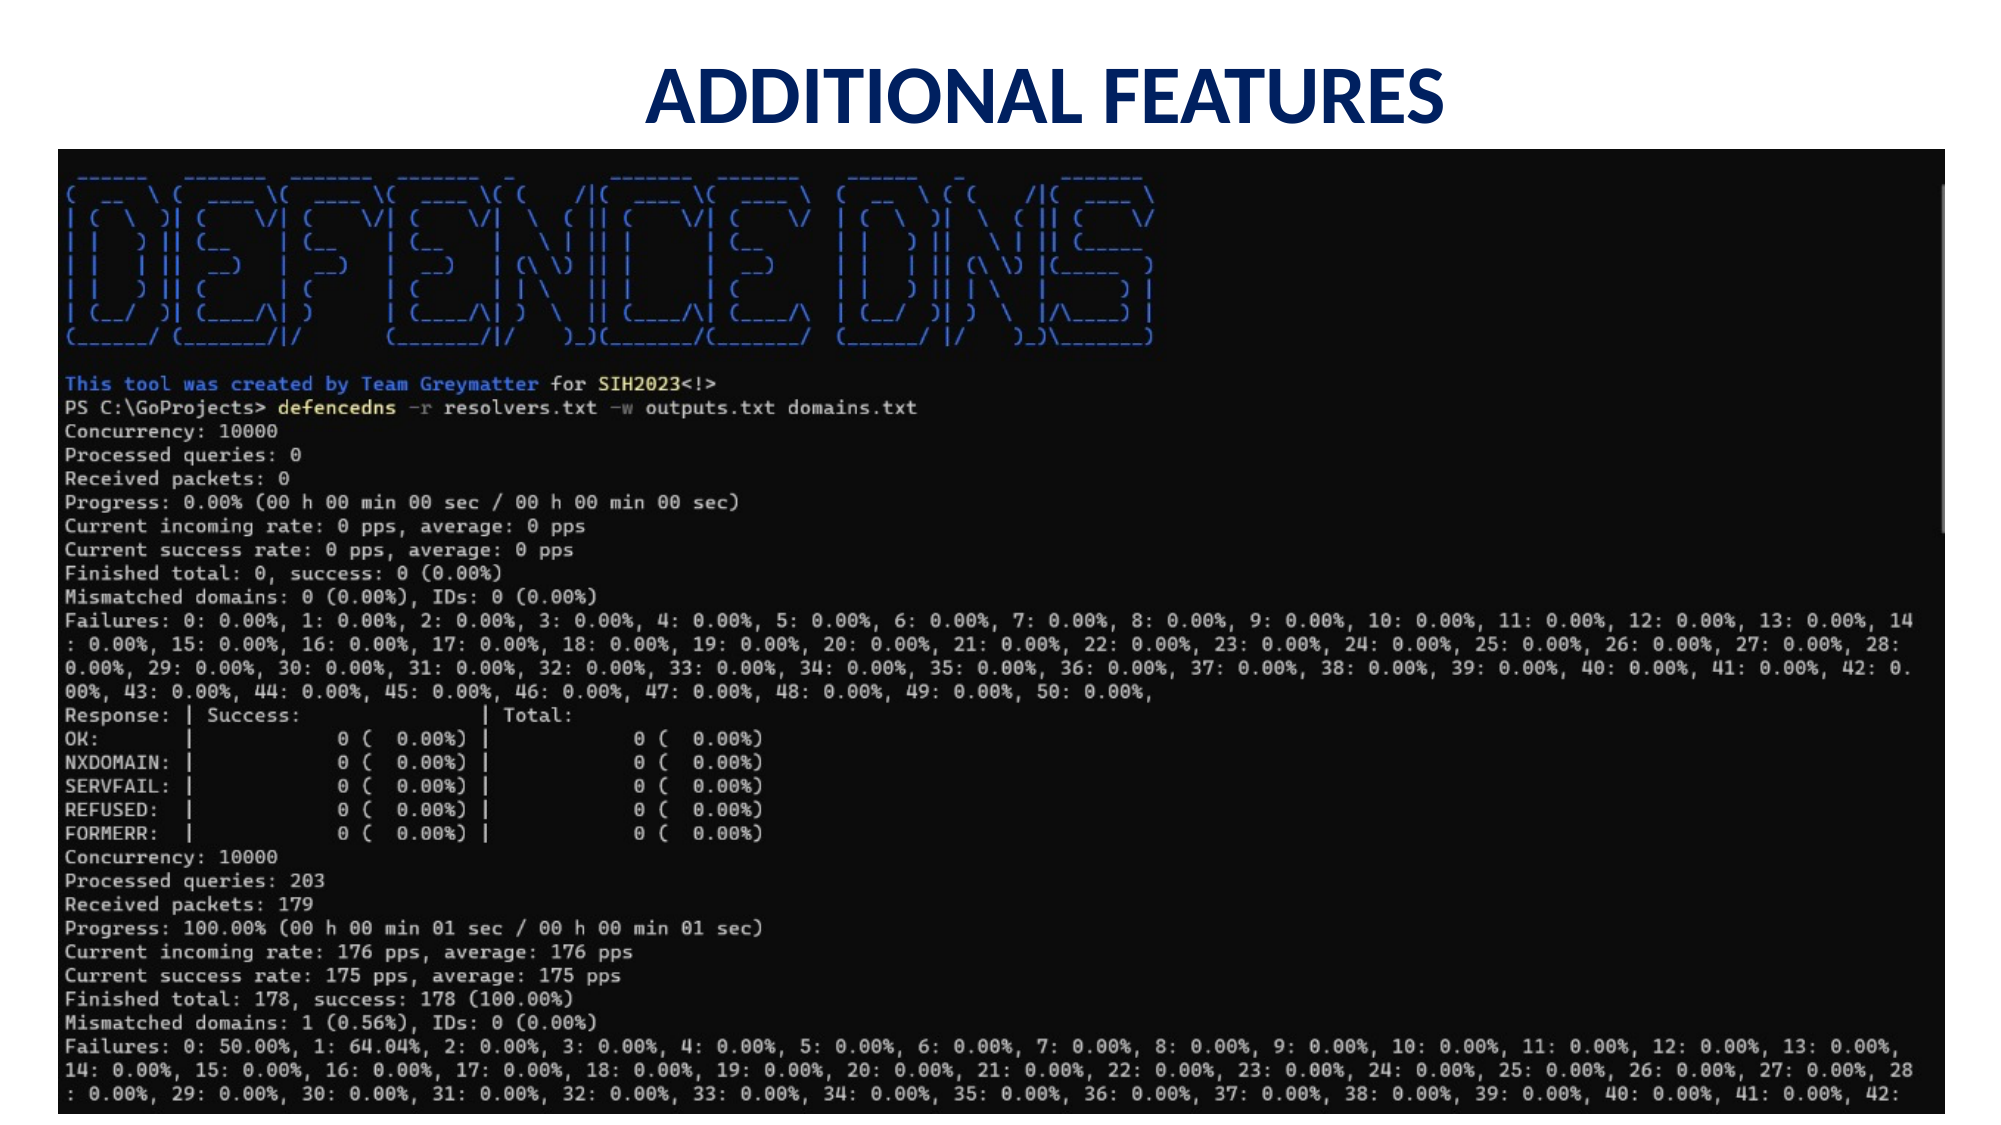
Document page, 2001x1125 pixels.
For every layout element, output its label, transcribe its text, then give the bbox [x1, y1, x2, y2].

picture [58, 149, 1945, 1114]
text_box ADDITIONAL FEATURES [631, 33, 1461, 148]
